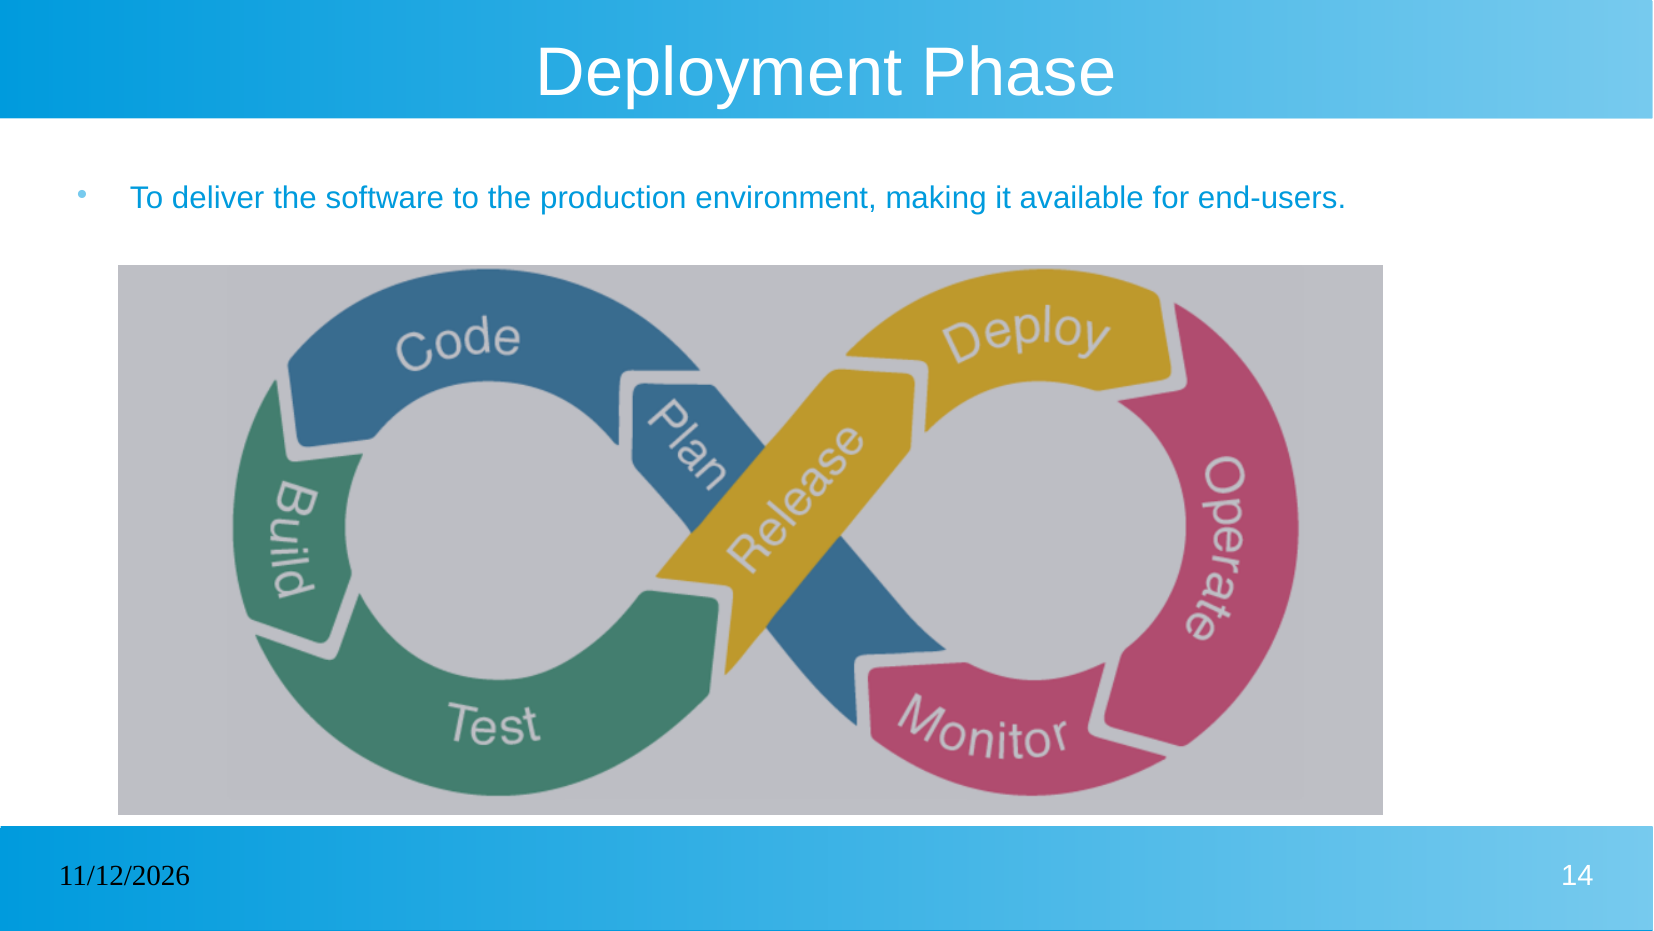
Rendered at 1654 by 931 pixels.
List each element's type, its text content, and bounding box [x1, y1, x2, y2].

title Deployment Phase [59, 29, 1594, 108]
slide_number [59, 856, 443, 915]
list To deliver the software to the production environment, making it available for end-users. [59, 177, 1594, 767]
slide_number 14 [1210, 856, 1594, 915]
picture [117, 265, 1383, 816]
